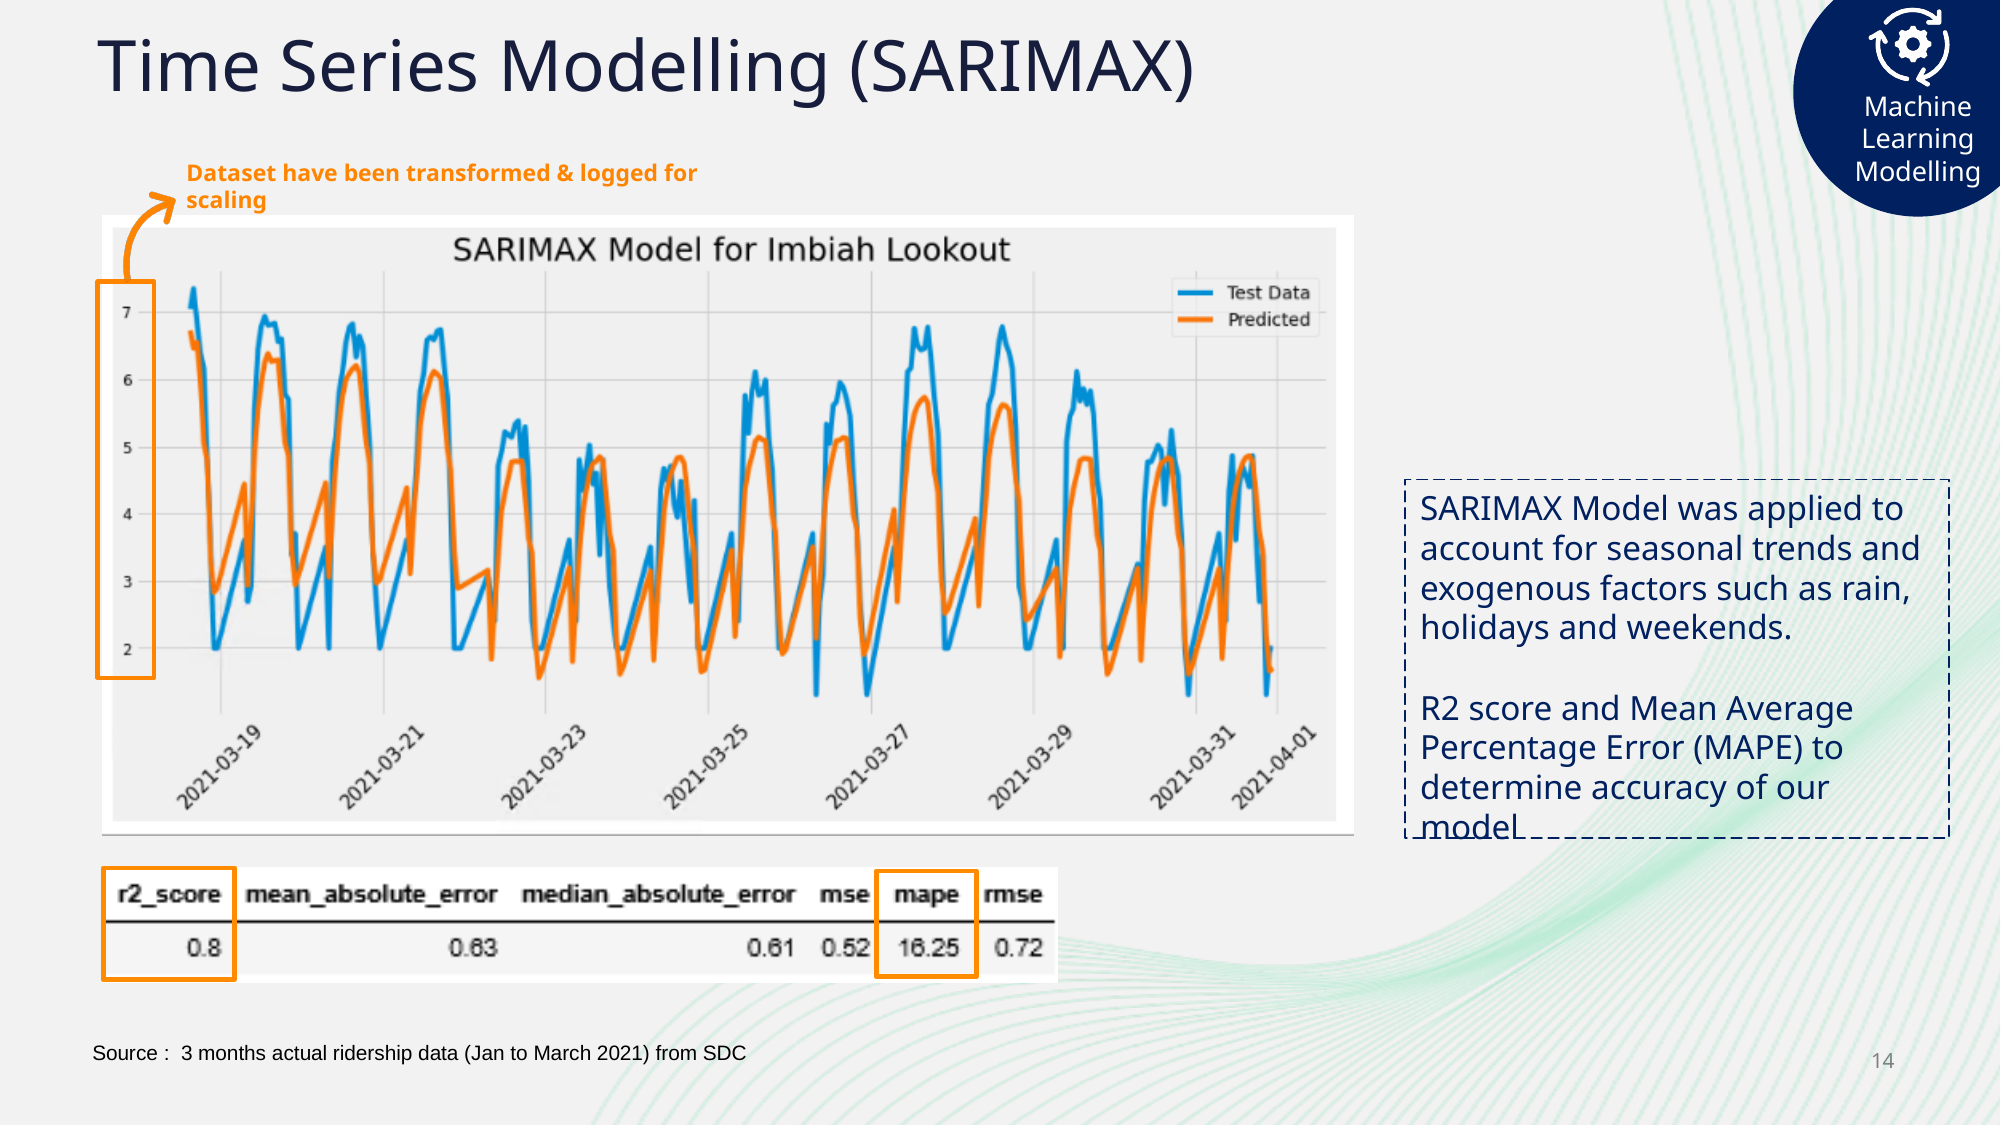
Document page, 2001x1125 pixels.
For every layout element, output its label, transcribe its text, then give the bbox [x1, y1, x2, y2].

text_box Source : 3 months actual ridership data (Jan to March 2021) from SDC [77, 1032, 818, 1073]
text_box [97, 284, 102, 679]
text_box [1793, 0, 2000, 217]
text_box Time Series Modelling (SARIMAX) [97, 30, 1770, 107]
text_box Dataset have been transformed & logged for scaling [171, 150, 762, 215]
text_box SARIMAX Model was applied to account for seasonal trends and exogenous factors such as rain, holidays and weekends. R2 score and Mean Average Percentage Error (MAPE) to determine accuracy of our model [1404, 479, 1950, 839]
picture [78, 0, 2001, 1125]
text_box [102, 866, 1058, 983]
